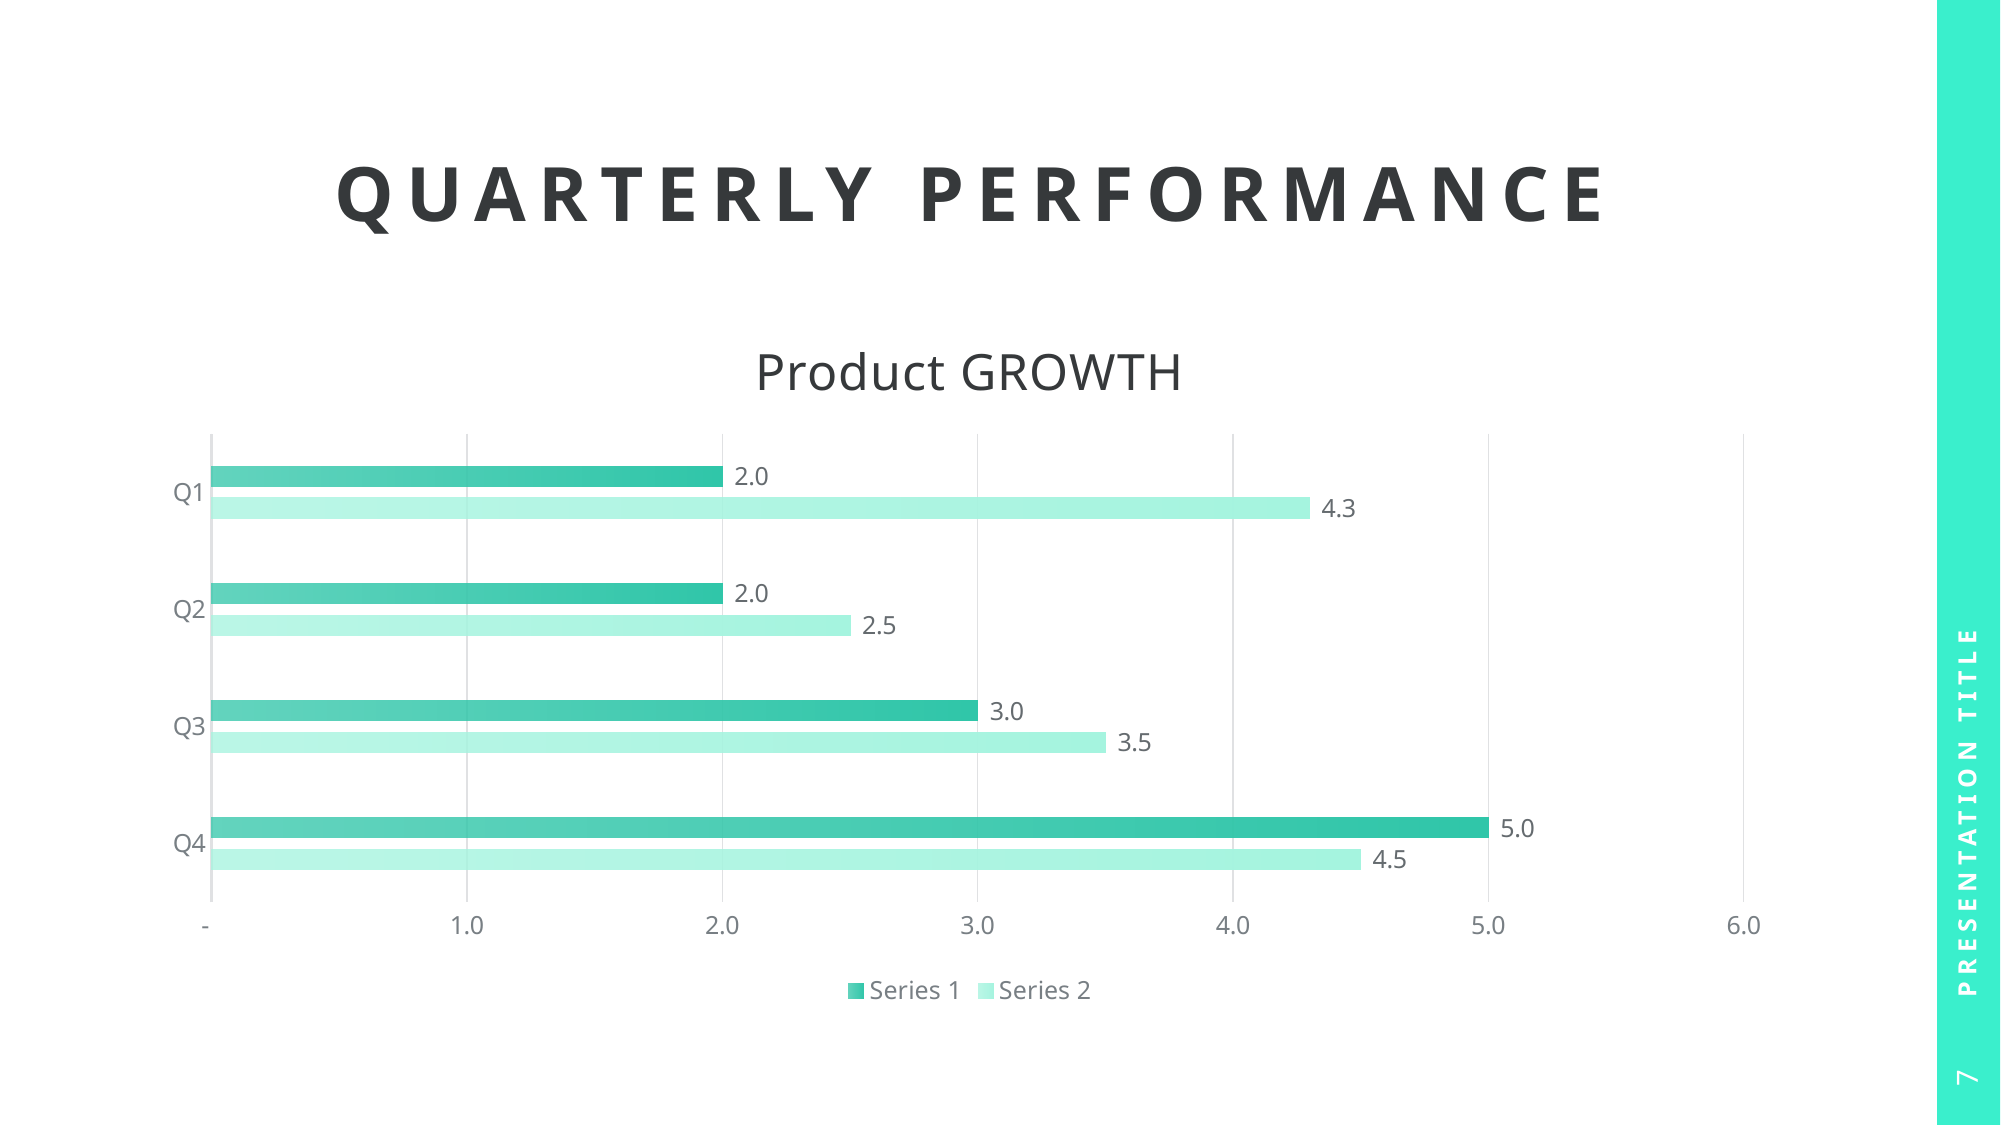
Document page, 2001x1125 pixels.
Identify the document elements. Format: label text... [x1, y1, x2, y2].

slide_number 7 [1937, 1032, 2000, 1125]
chart [139, 299, 1801, 1014]
footer Presentation Title [1937, 0, 2000, 1032]
title QUARTERLY PERFORMANCE [139, 143, 1800, 251]
